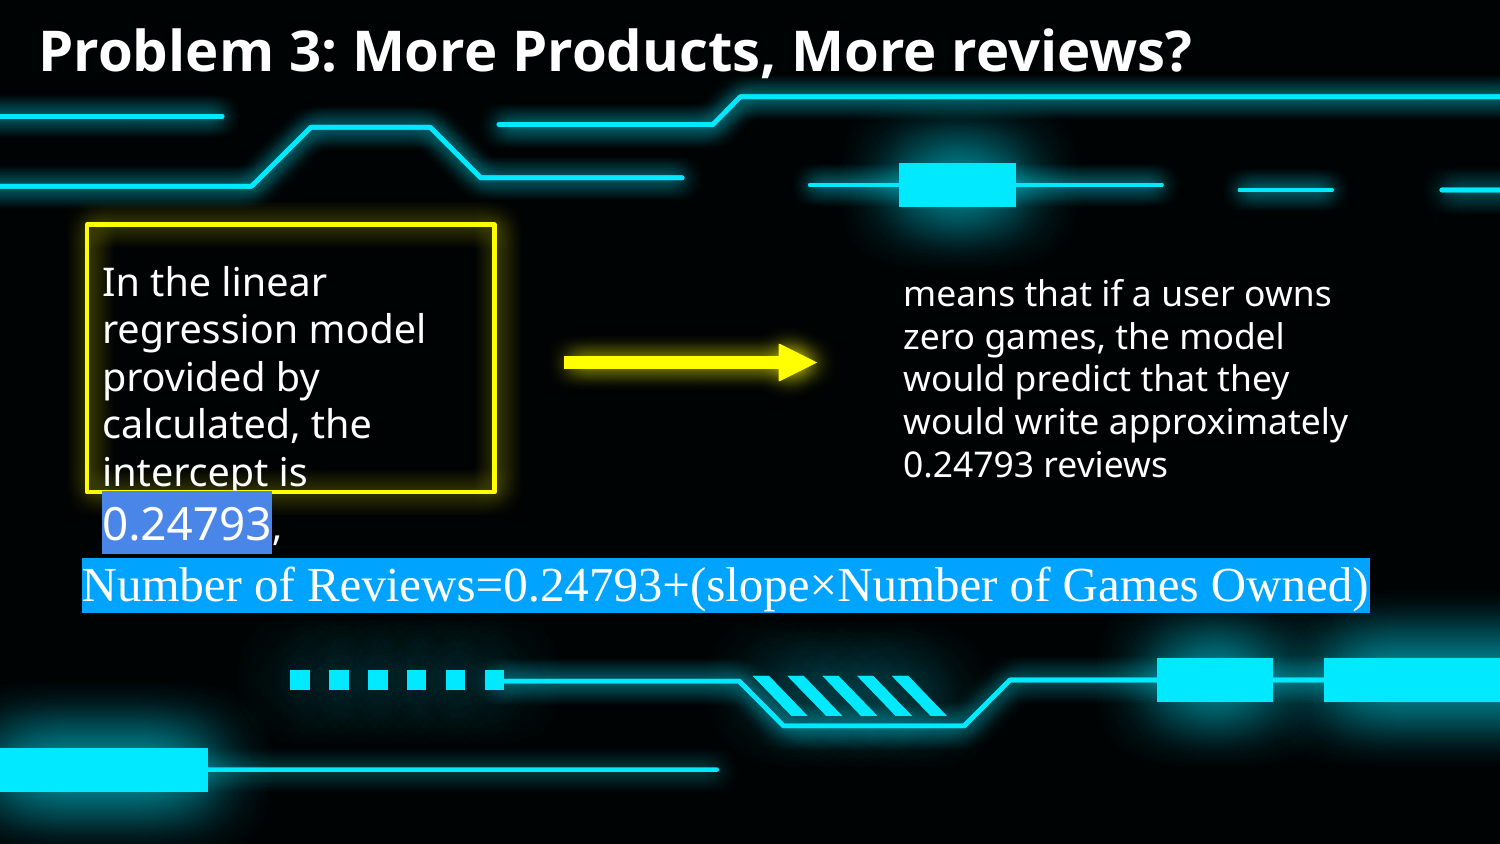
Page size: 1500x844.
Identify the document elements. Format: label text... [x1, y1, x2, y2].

text_box [507, 455, 915, 676]
text_box Problem 3: More Products, More reviews? [23, 0, 1435, 101]
text_box In the linear regression model provided by calculated, the intercept is 0.24793, [87, 241, 495, 510]
text_box Number of Reviews=0.24793+(slope×Number of Games Owned) [915, 526, 1478, 653]
text_box Number of Reviews=0.24793+(slope×Number of Games Owned) [66, 526, 507, 653]
text_box means that if a user owns zero games, the model would predict that they would write approximately 0.24793 reviews [888, 256, 1403, 461]
text_box [87, 224, 495, 241]
